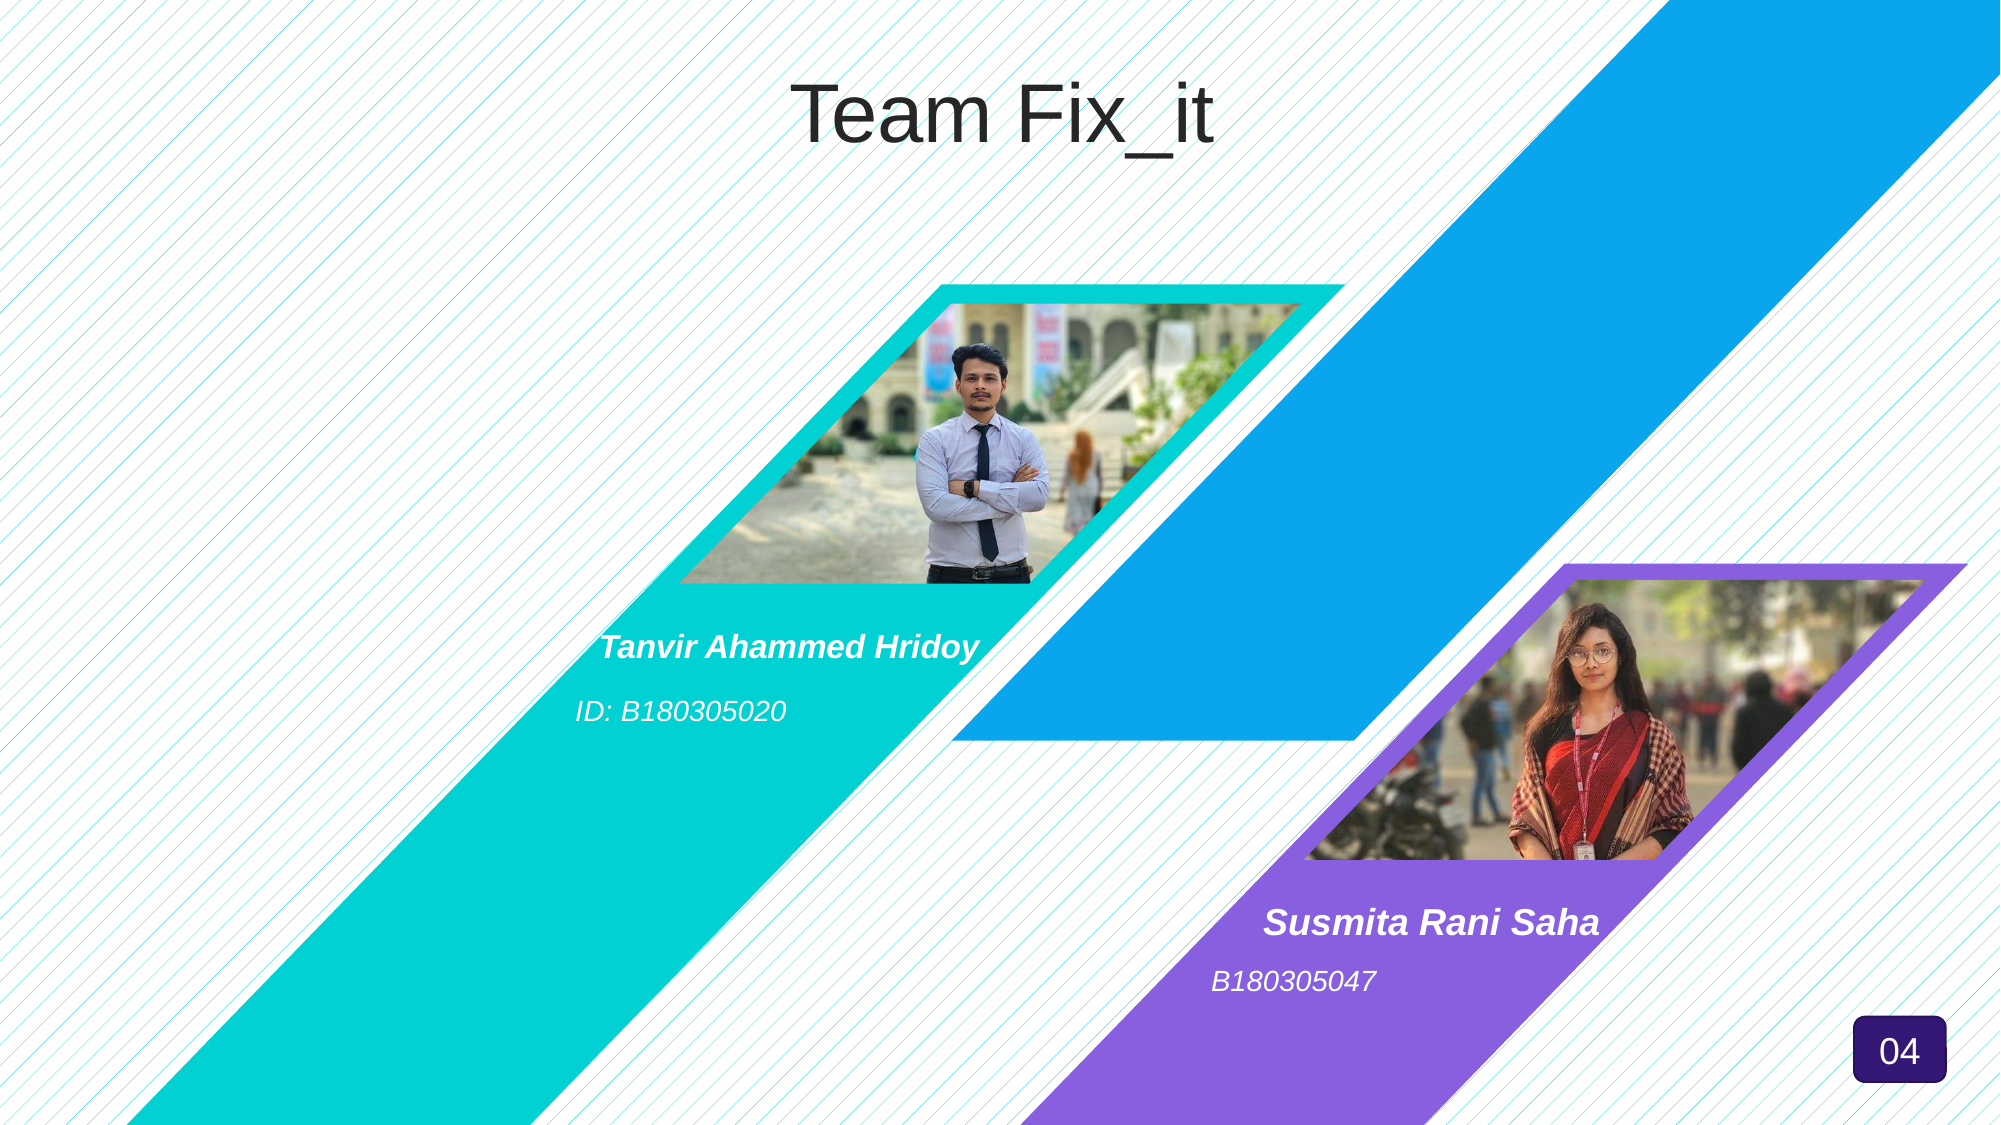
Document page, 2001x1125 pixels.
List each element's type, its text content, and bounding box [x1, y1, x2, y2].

picture [678, 303, 1302, 584]
list Team Fix_it [53, 55, 1952, 175]
picture [1303, 579, 1926, 860]
text_box ID: B180305020 [560, 684, 884, 735]
text_box 04 [1853, 1015, 1947, 1083]
text_box Tanvir Ahammed Hridoy [546, 618, 1033, 650]
text_box B180305047 [1196, 954, 1520, 1005]
text_box Susmita Rani Saha [1244, 890, 1620, 945]
